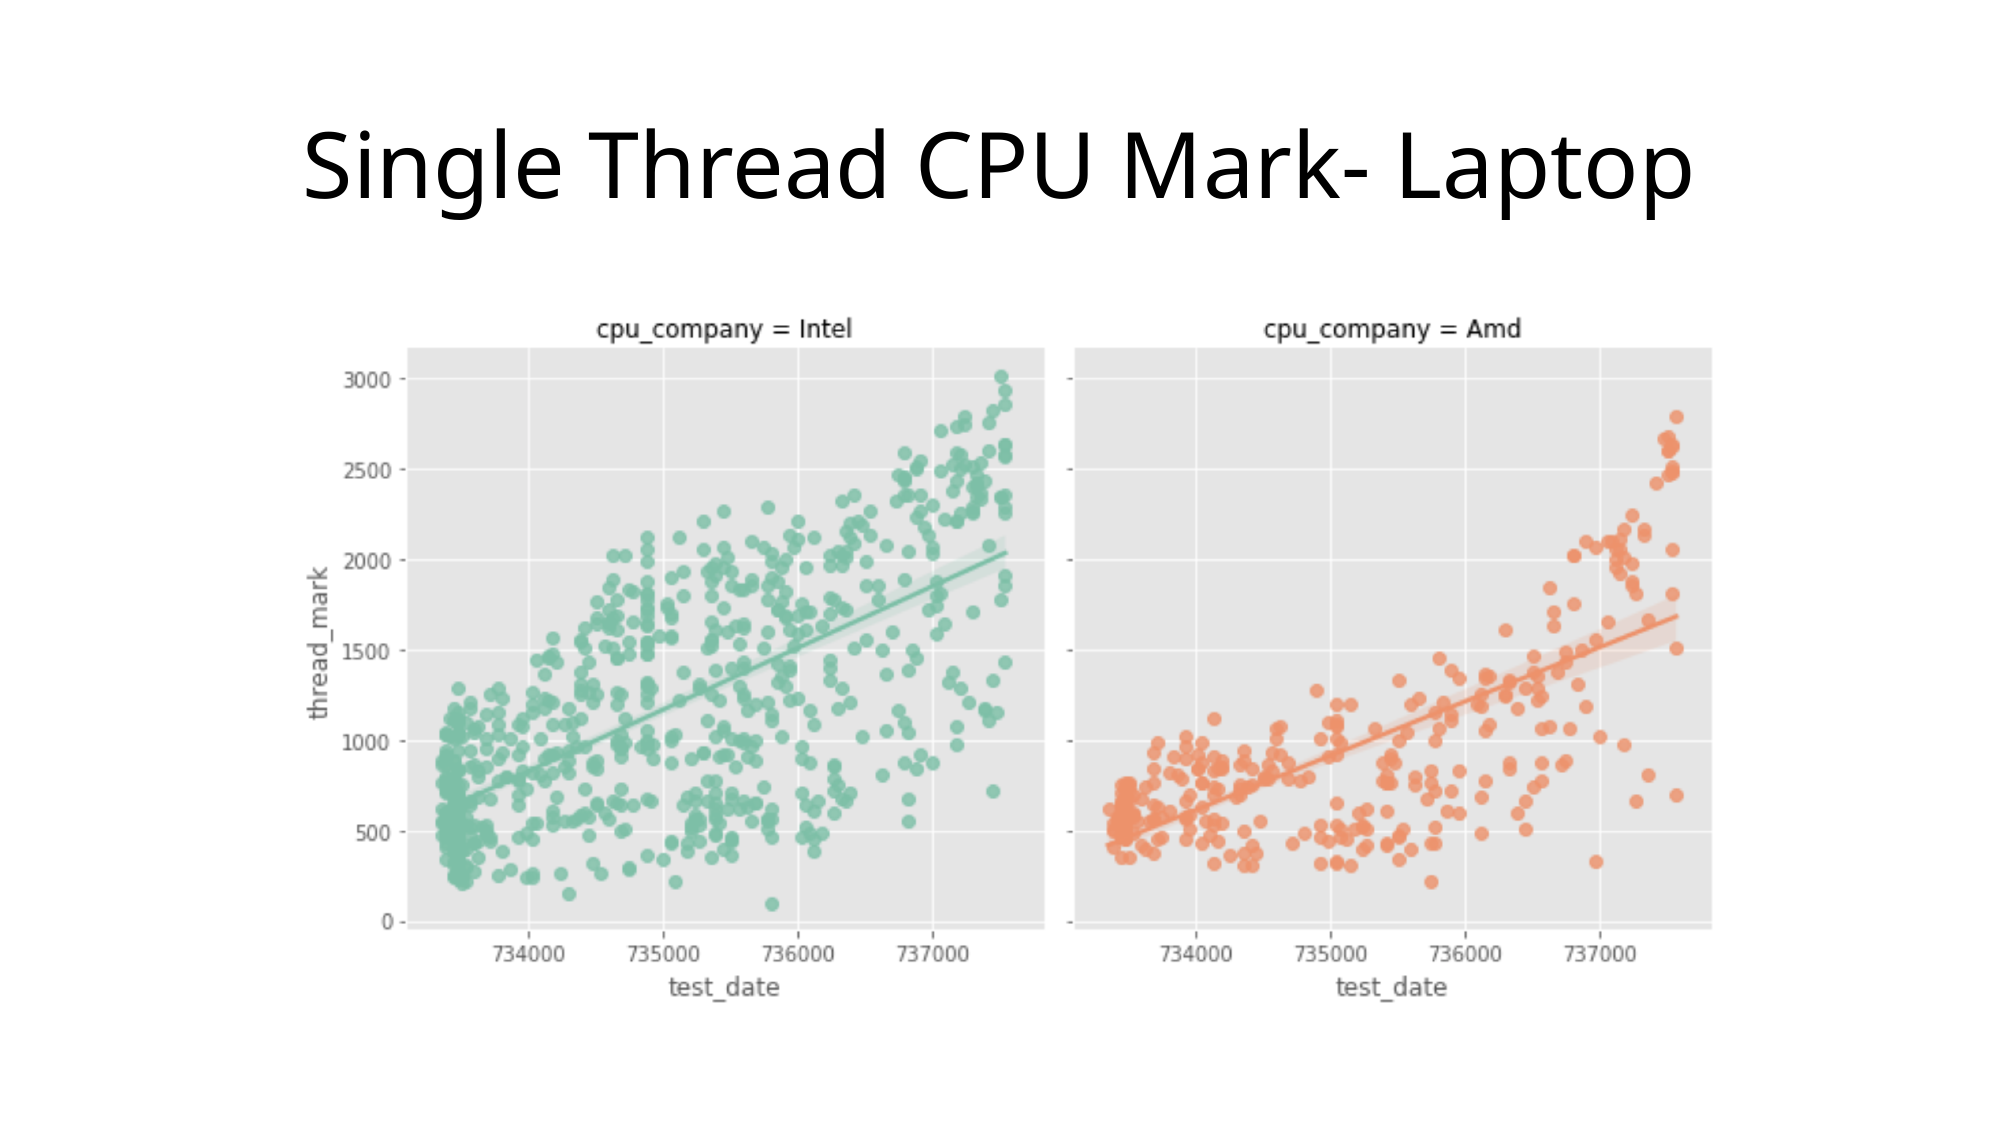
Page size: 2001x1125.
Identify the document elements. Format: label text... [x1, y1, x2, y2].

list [285, 299, 1715, 1014]
title Single Thread CPU Mark- Laptop [137, 59, 1863, 278]
